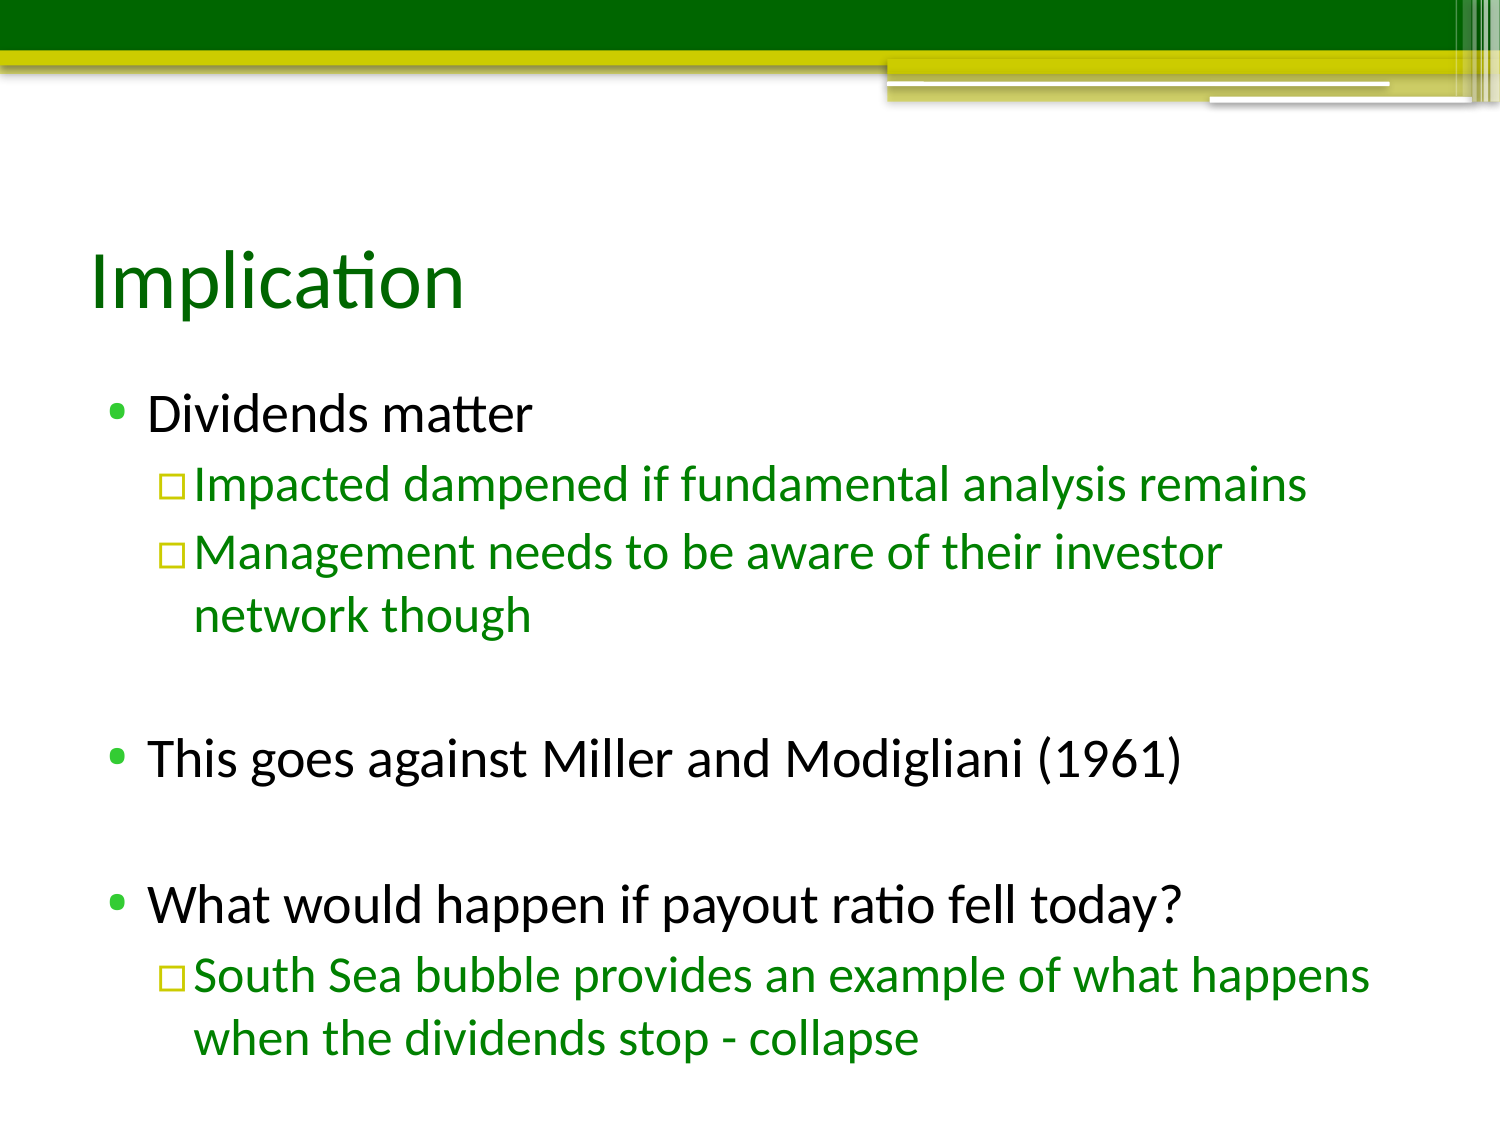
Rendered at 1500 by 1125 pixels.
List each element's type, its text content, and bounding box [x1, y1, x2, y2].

list Dividends matter Impacted dampened if fundamental analysis remains Management needs to be aware of their investor network though This goes against Miller and Modigliani (1961) What would happen if payout ratio fell today? South Sea bubble provides an example of what happens when the dividends stop - collapse [75, 368, 1425, 1079]
title Implication [75, 187, 1425, 363]
